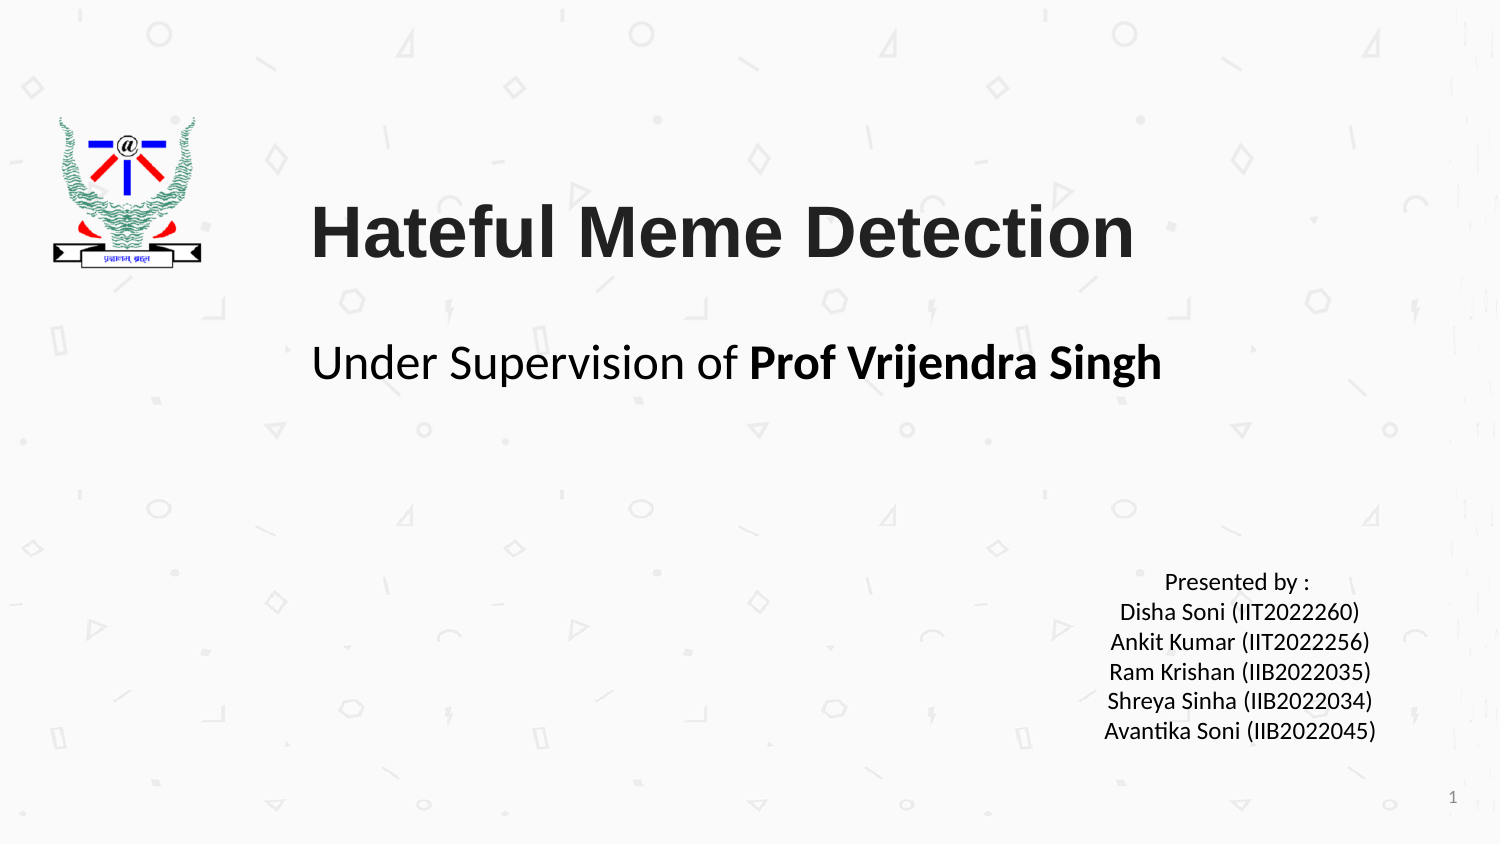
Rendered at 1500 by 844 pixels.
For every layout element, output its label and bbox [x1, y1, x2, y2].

text_box [0, 0, 1500, 844]
picture [43, 108, 211, 276]
